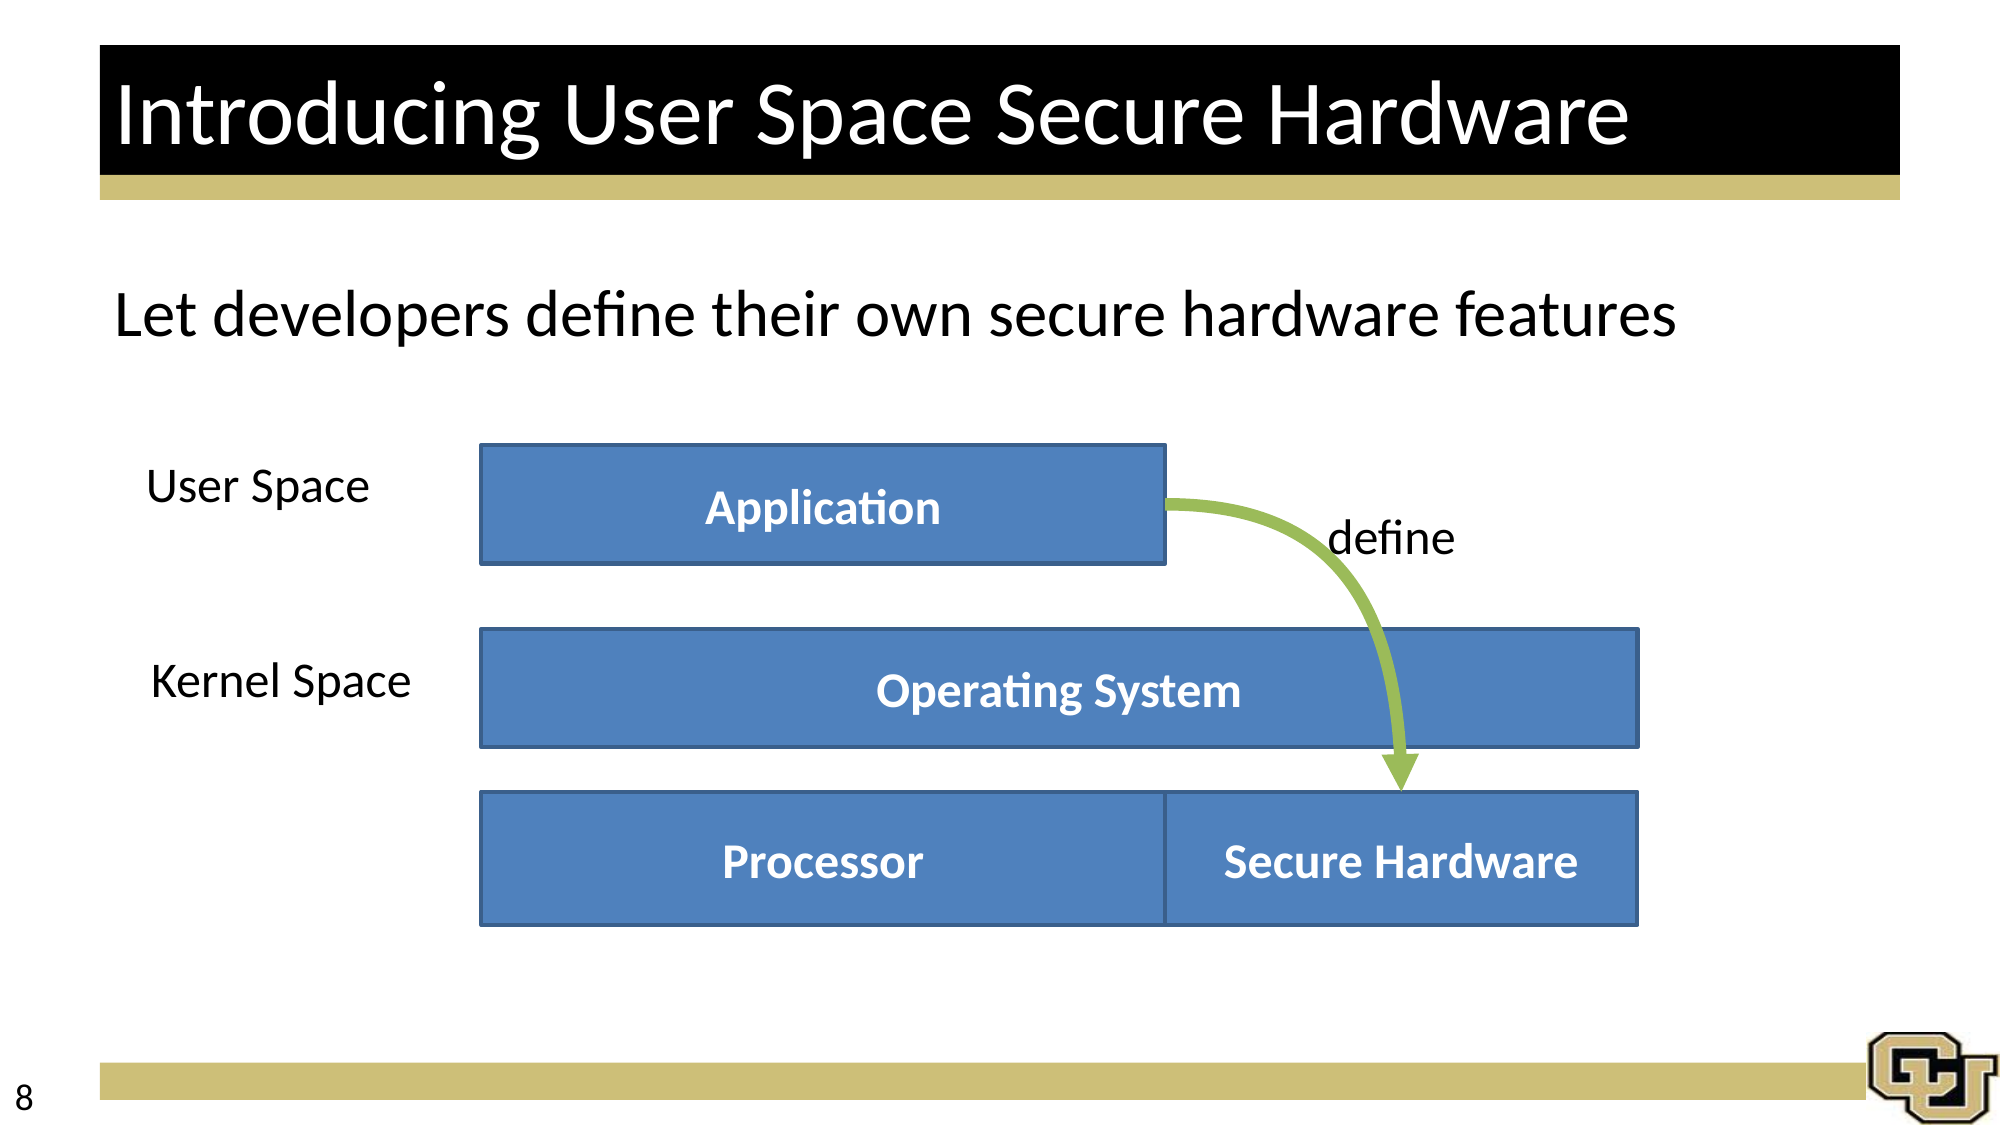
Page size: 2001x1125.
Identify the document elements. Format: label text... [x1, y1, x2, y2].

picture [1866, 1032, 2000, 1125]
list Let developers define their own secure hardware features [99, 262, 1875, 383]
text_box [130, 444, 1638, 926]
slide_number 8 [0, 1065, 467, 1125]
title Introducing User Space Secure Hardware [99, 45, 1900, 175]
